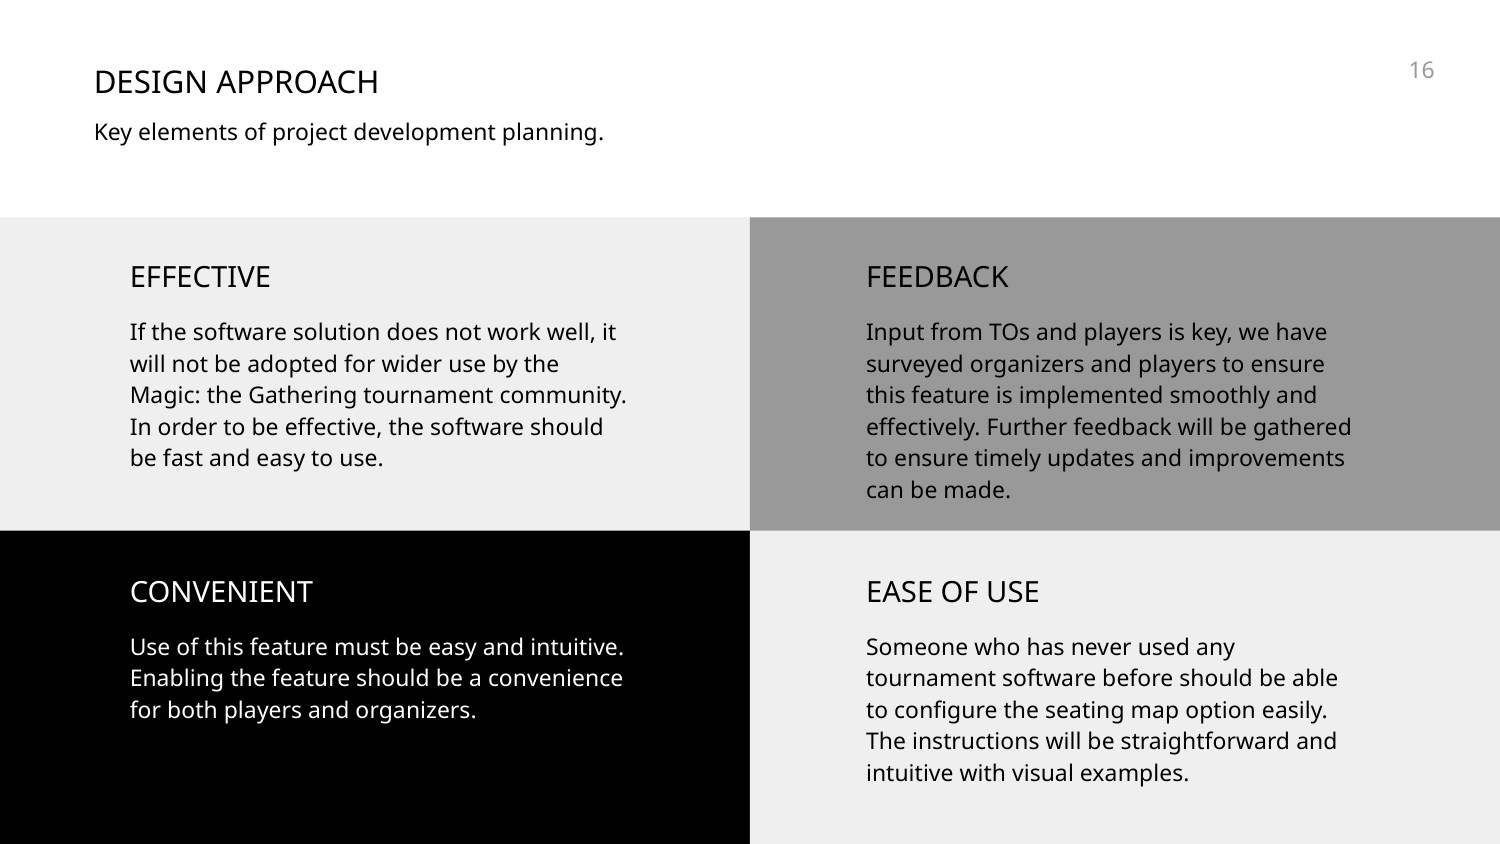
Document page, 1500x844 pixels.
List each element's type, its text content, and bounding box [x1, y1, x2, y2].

text_box Use of this feature must be easy and intuitive. Enabling the feature should be a convenience for both players and organizers. [129, 628, 667, 788]
text_box EASE OF USE [865, 573, 1172, 631]
text_box EFFECTIVE [129, 258, 435, 300]
list Key elements of project development planning. [78, 102, 880, 202]
text_box Someone who has never used any tournament software before should be able to configure the seating map option easily. The instructions will be straightforward and intuitive with visual examples. [865, 628, 1387, 788]
text_box FEEDBACK [865, 258, 1172, 316]
text_box Input from TOs and players is key, we have surveyed organizers and players to ensure this feature is implemented smoothly and effectively. Further feedback will be gathered to ensure timely updates and improvements can be made. [866, 313, 1398, 494]
text_box If the software solution does not work well, it will not be adopted for wider use by the Magic: the Gathering tournament community. In order to be effective, the software should be fast and easy to use. [129, 313, 667, 457]
slide_number ‹#› [1392, 41, 1450, 71]
subtitle DESIGN APPROACH [78, 47, 669, 102]
text_box CONVENIENT [129, 573, 435, 631]
